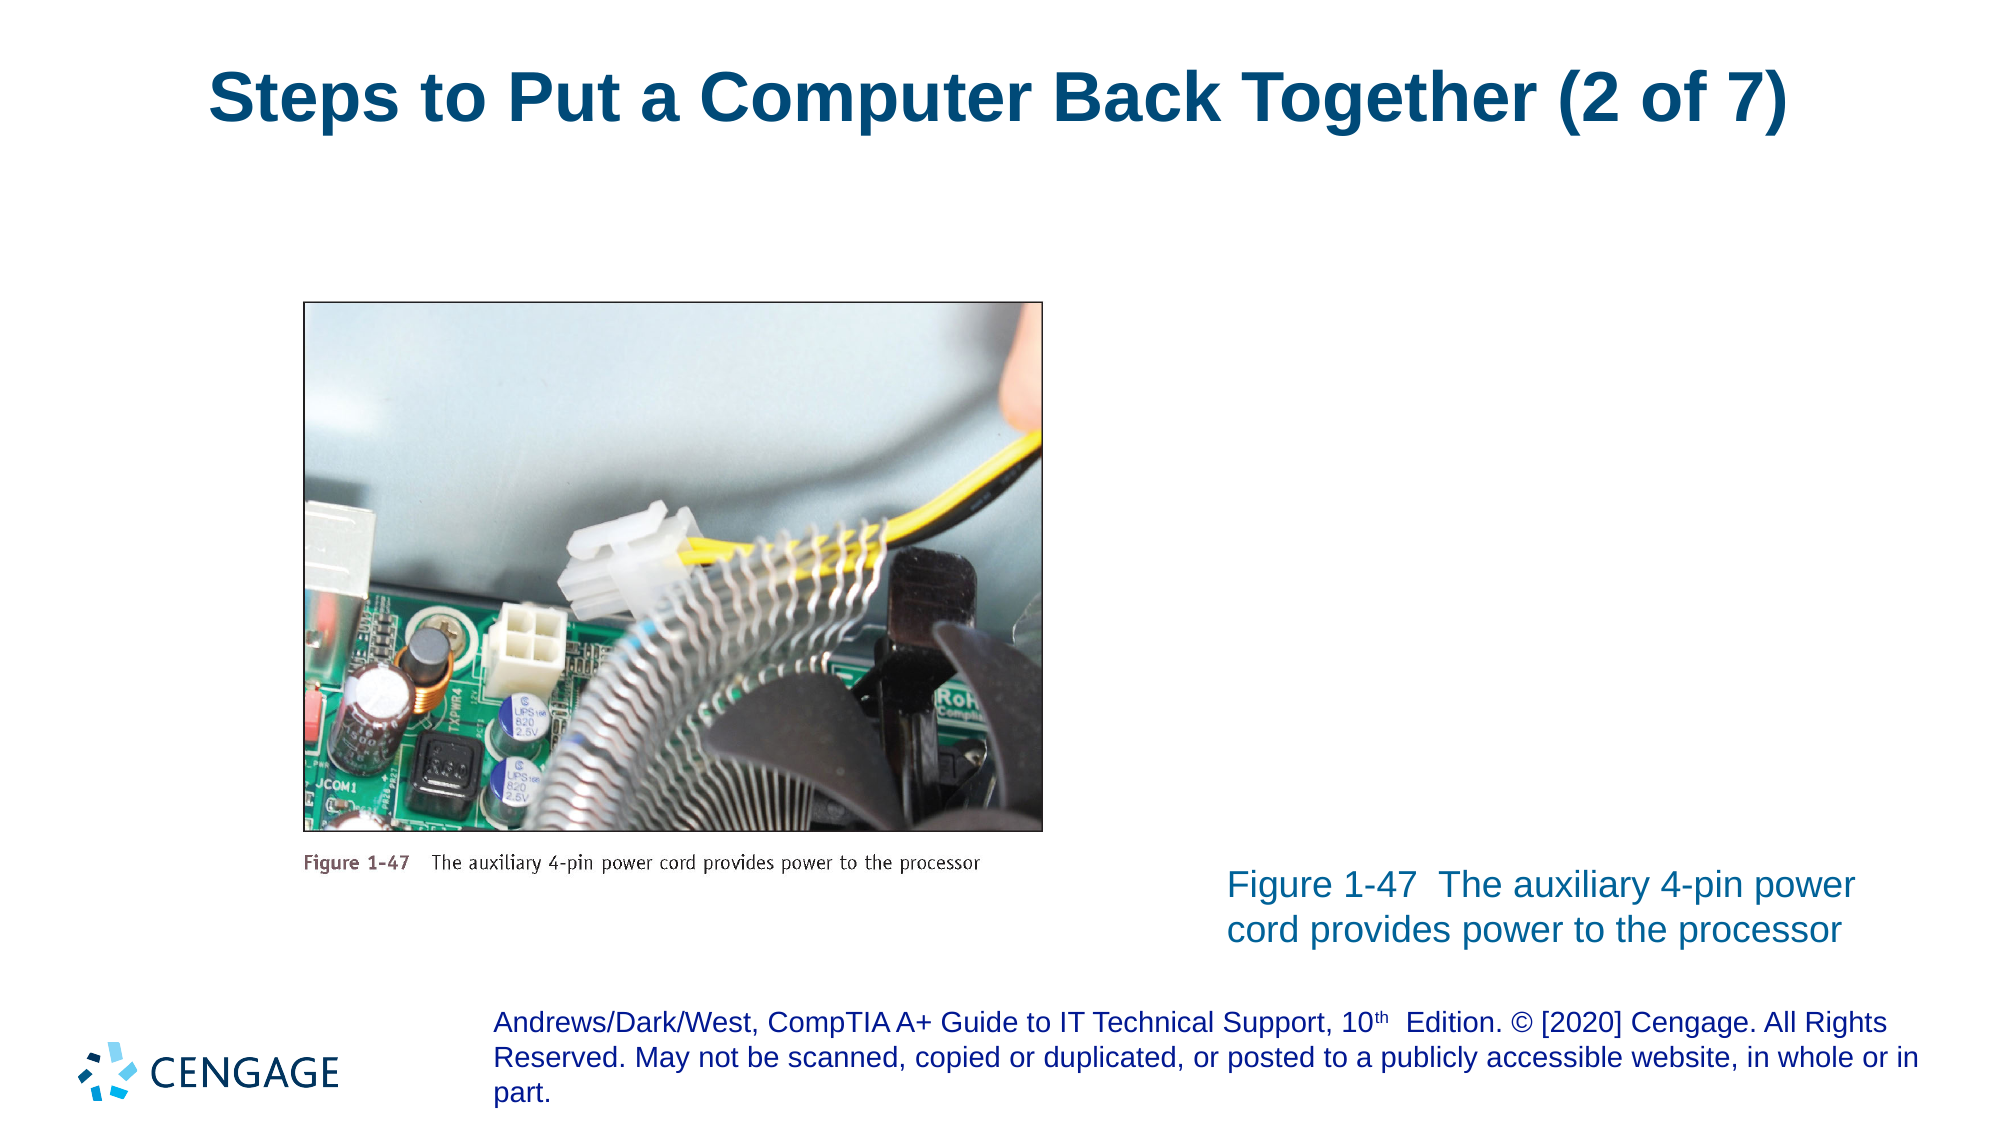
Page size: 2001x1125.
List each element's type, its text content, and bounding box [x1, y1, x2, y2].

picture [78, 1042, 338, 1101]
title Steps to Put a Computer Back Together (2 of 7) [137, 59, 1863, 171]
list Figure 1-47 The auxiliary 4-pin power cord provides power to the processor [1226, 859, 1880, 965]
picture [296, 296, 1052, 881]
